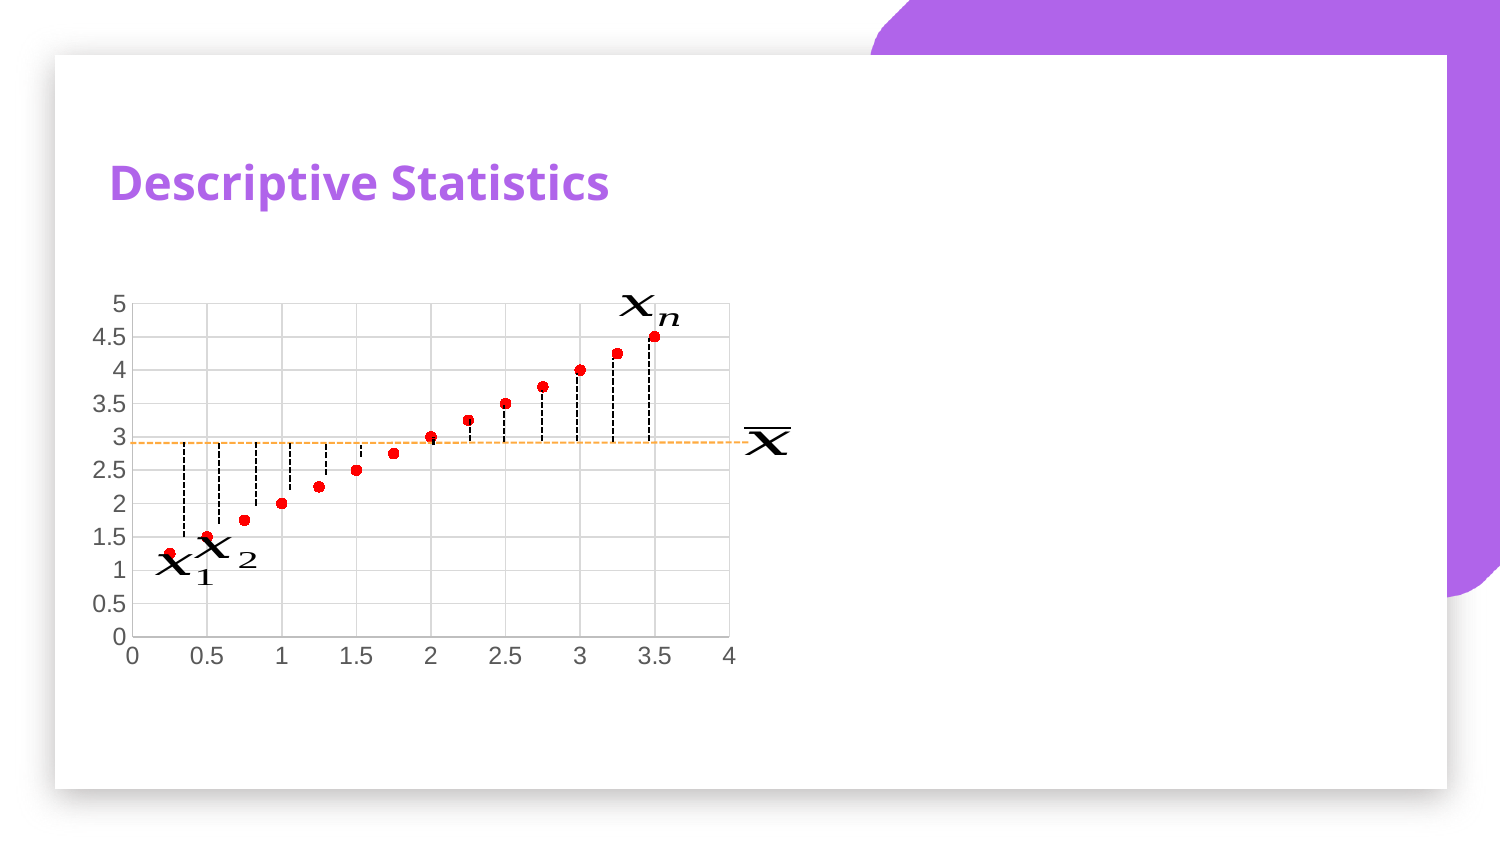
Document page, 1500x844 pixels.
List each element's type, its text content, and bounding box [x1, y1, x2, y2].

text_box Descriptive Statistics [93, 137, 1221, 219]
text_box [78, 282, 751, 678]
picture [0, 0, 1500, 844]
